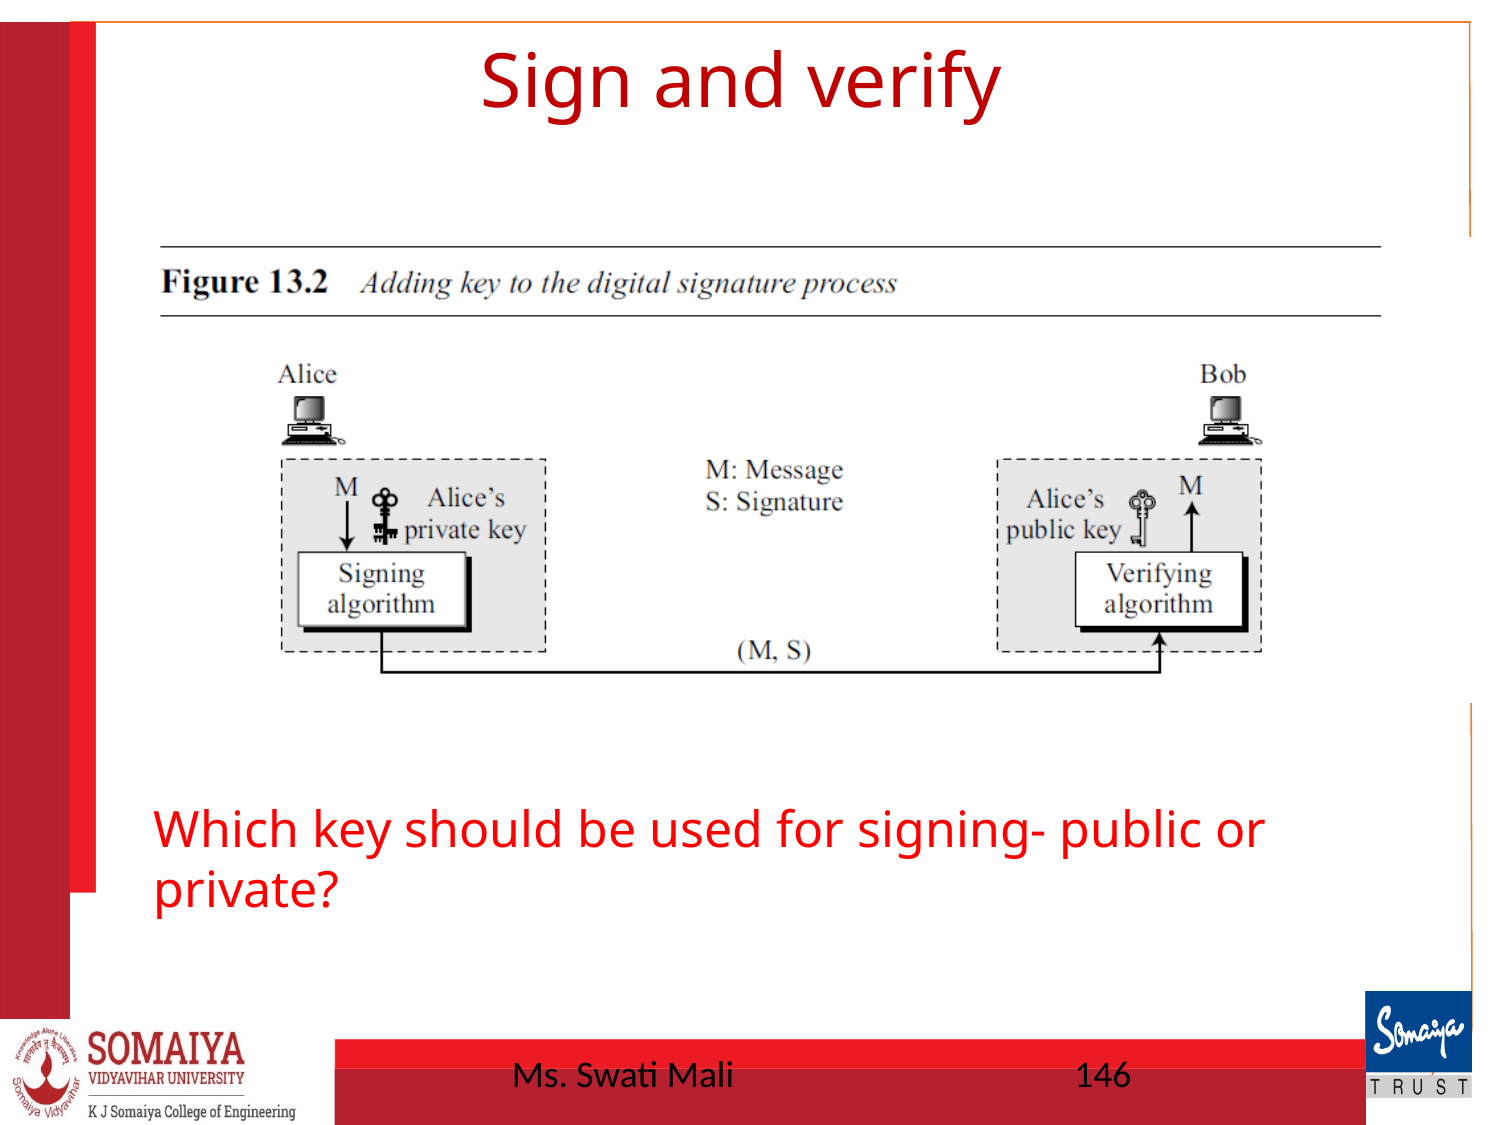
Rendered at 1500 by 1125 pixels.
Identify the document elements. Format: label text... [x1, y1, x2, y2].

picture [1365, 991, 1472, 1098]
title Sign and verify [134, 35, 1349, 179]
slide_number 146 [1059, 1042, 1397, 1103]
text_box Which key should be used for signing- public or private? [138, 790, 1460, 926]
picture [0, 22, 327, 1125]
footer Ms. Swati Mali [496, 1042, 1004, 1103]
picture [335, 1040, 1365, 1125]
picture [138, 237, 1486, 703]
